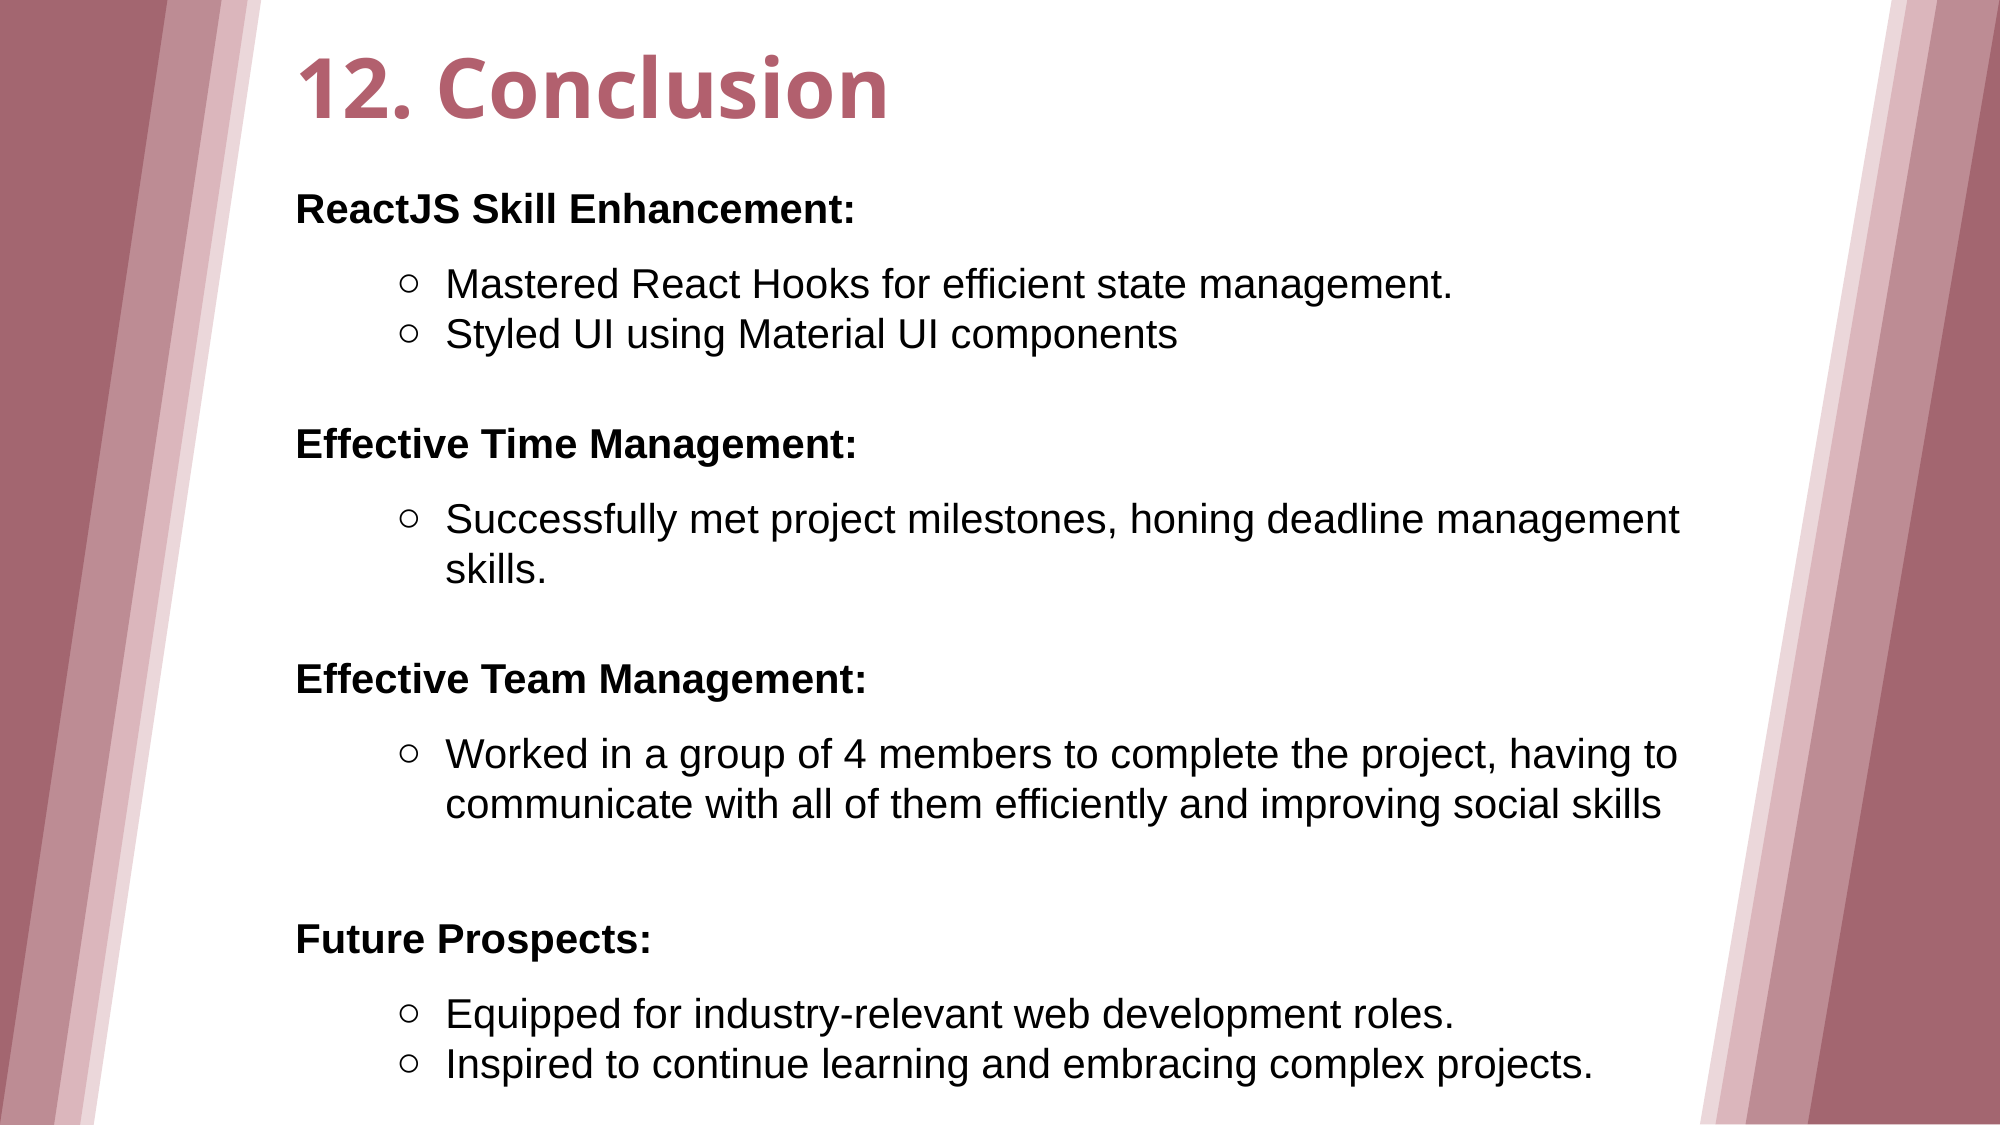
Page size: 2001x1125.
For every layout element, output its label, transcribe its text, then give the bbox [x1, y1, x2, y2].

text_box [0, 0, 262, 1125]
text_box 12. Conclusion [280, 27, 1699, 143]
text_box ReactJS Skill Enhancement: Mastered React Hooks for efficient state management. Styled UI using Material UI components Effective Time Management: Successfully met project milestones, honing deadline management skills. Effective Team Management: Worked in a group of 4 members to complete the project, having to communicate with all of them efficiently and improving social skills Future Prospects: Equipped for industry-relevant web development roles. Inspired to continue learning and embracing complex projects. [280, 174, 1699, 1095]
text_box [1699, 0, 2000, 1125]
